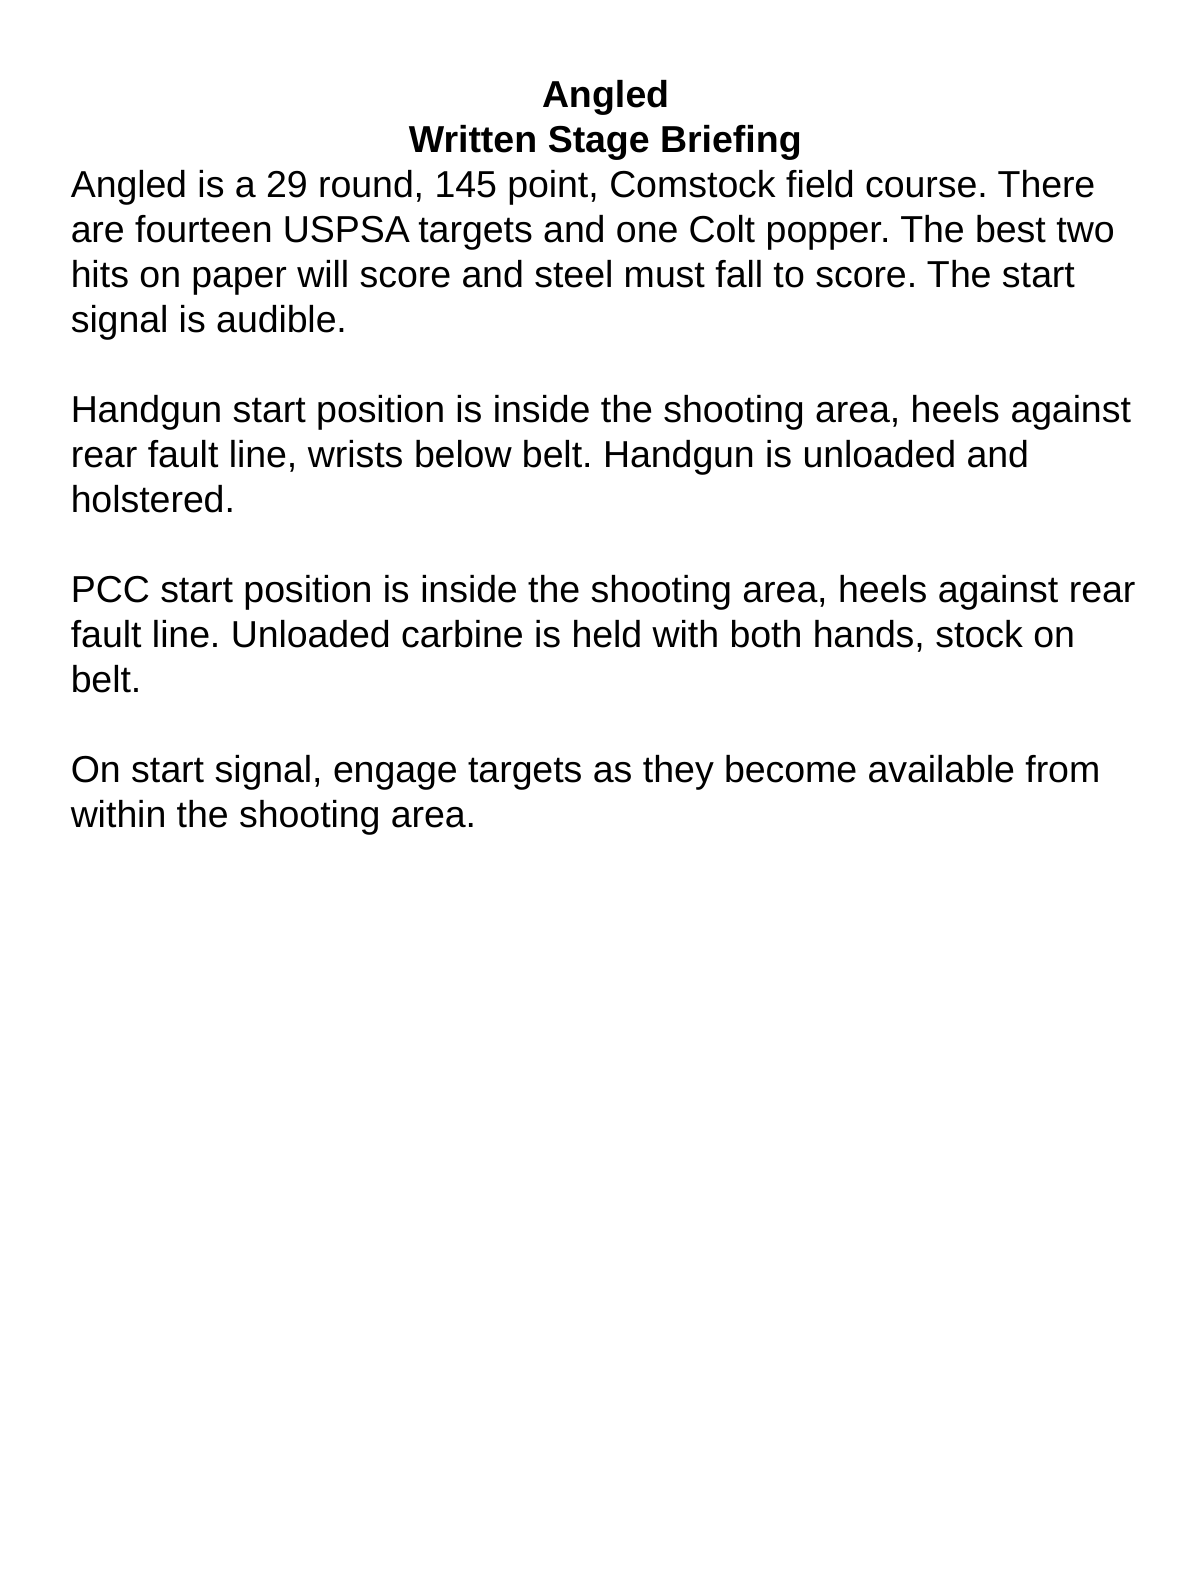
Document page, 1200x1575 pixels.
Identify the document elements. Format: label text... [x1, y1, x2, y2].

text_box Angled Written Stage Briefing Angled is a 29 round, 145 point, Comstock field course. There are fourteen USPSA targets and one Colt popper. The best two hits on paper will score and steel must fall to score. The start signal is audible. Handgun start position is inside the shooting area, heels against rear fault line, wrists below belt. Handgun is unloaded and holstered. PCC start position is inside the shooting area, heels against rear fault line. Unloaded carbine is held with both hands, stock on belt. On start signal, engage targets as they become available from within the shooting area. [56, 63, 1156, 843]
